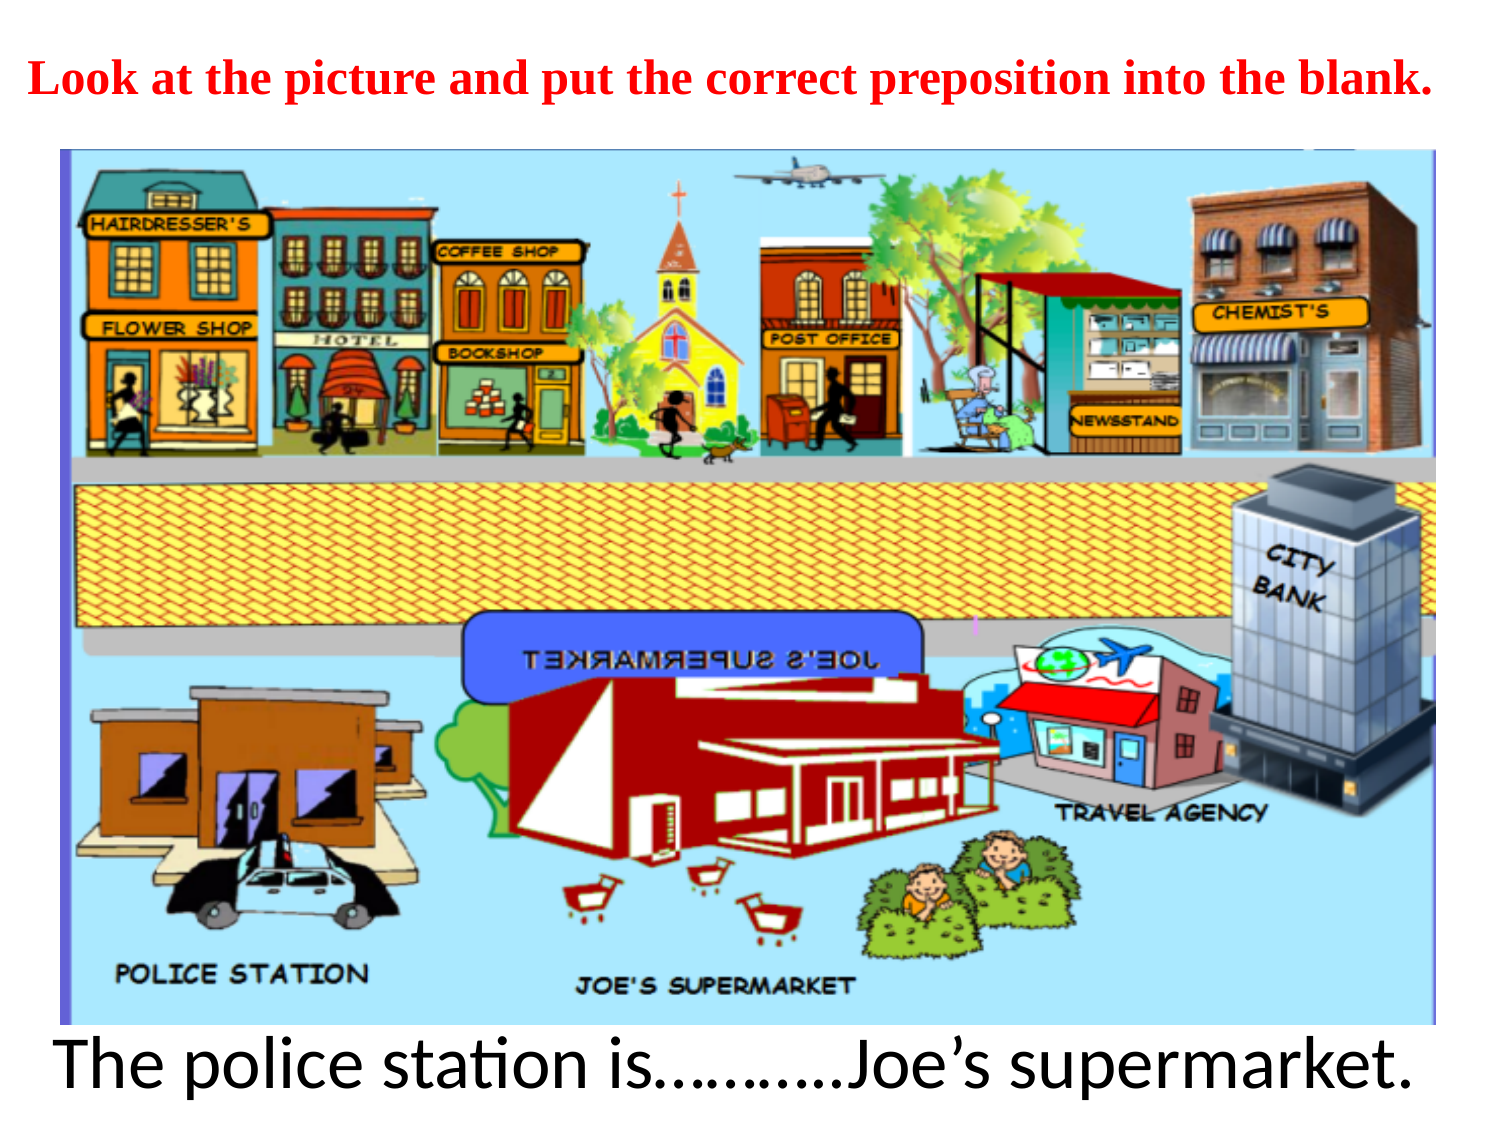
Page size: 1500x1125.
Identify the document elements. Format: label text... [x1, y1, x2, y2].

text_box Look at the picture and put the correct preposition into the blank. [12, 37, 1500, 113]
picture [60, 149, 1437, 1026]
text_box The police station is………..Joe’s supermarket. [37, 1005, 1500, 1111]
